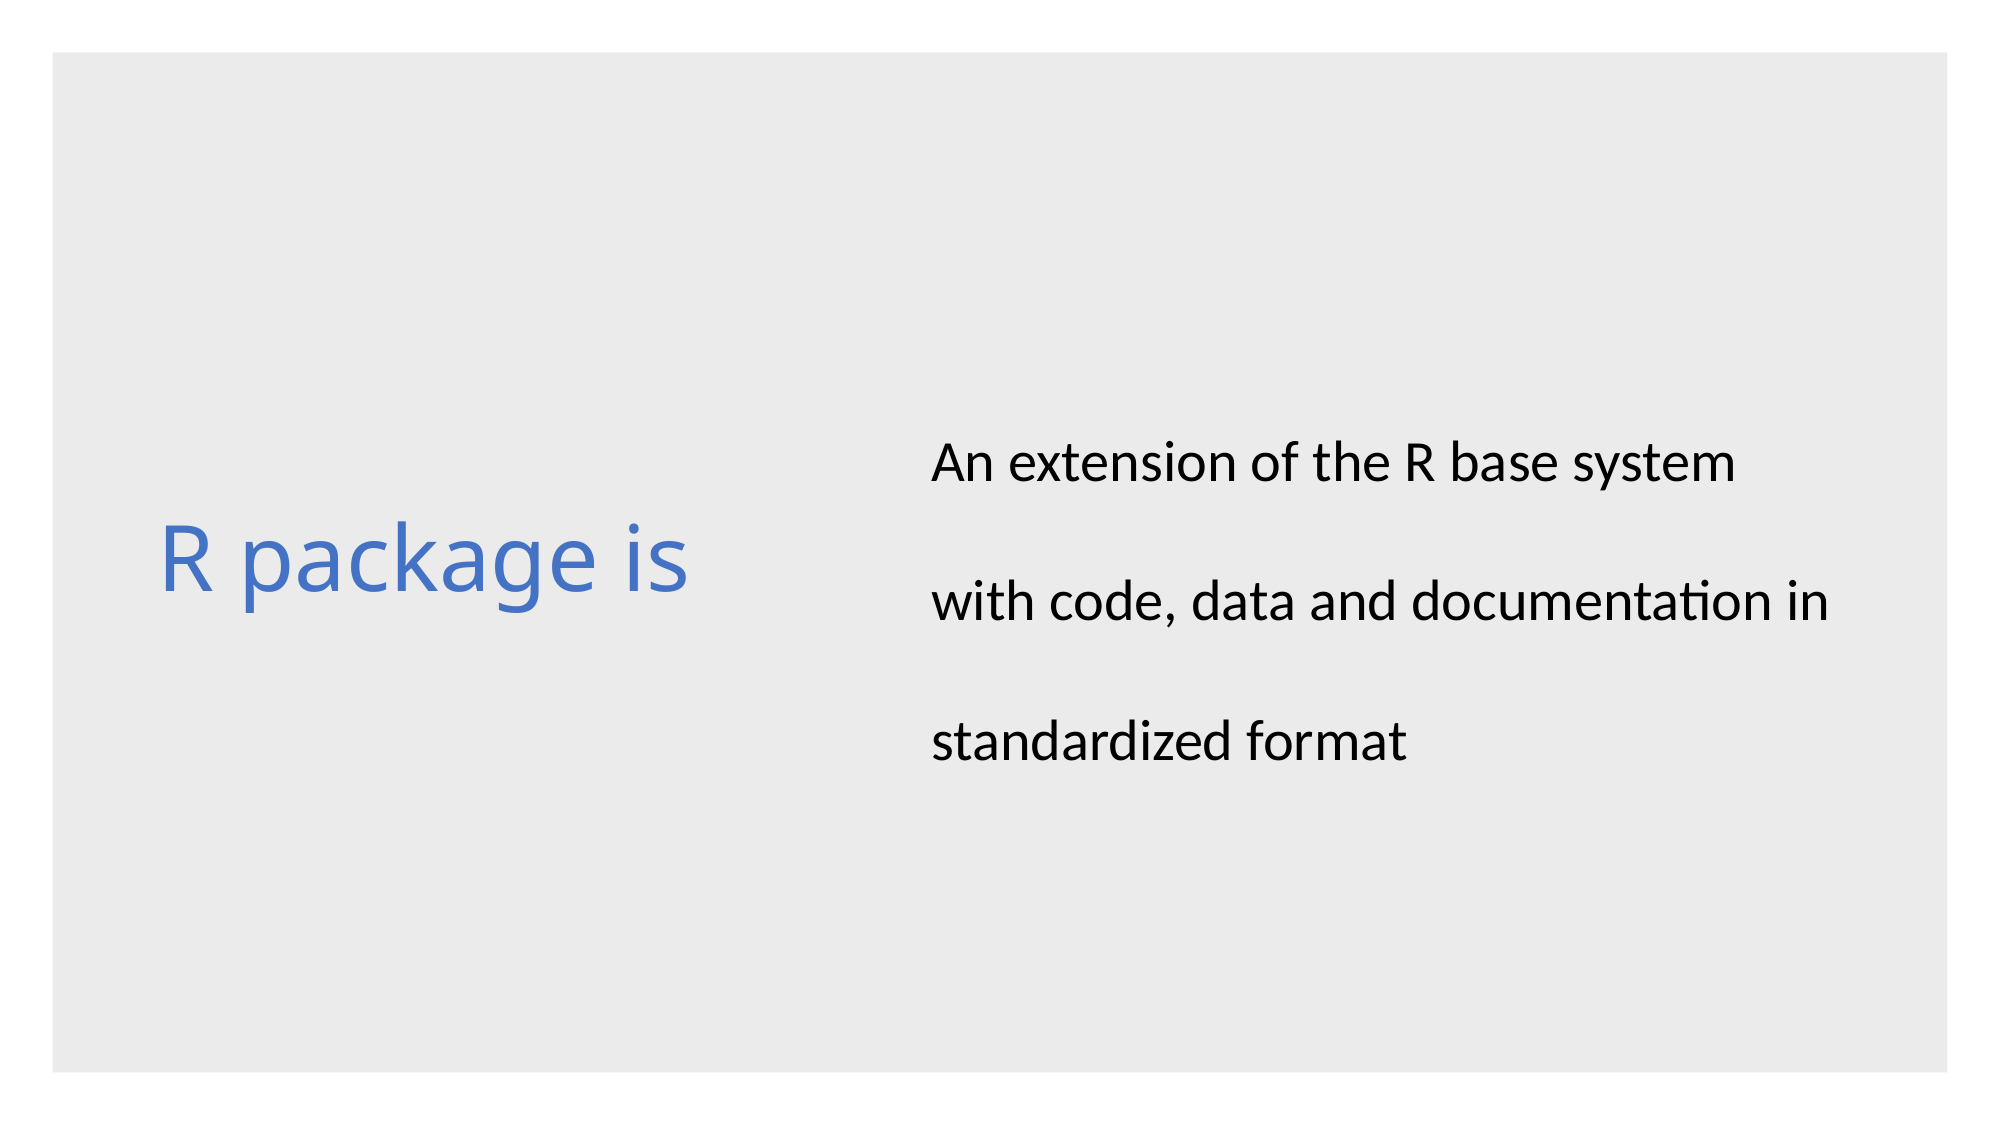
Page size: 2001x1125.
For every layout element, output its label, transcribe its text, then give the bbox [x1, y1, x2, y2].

list An extension of the R base system with code, data and documentation in standardized format [916, 158, 1863, 967]
title R package is [137, 157, 711, 967]
text_box [52, 51, 1948, 1073]
